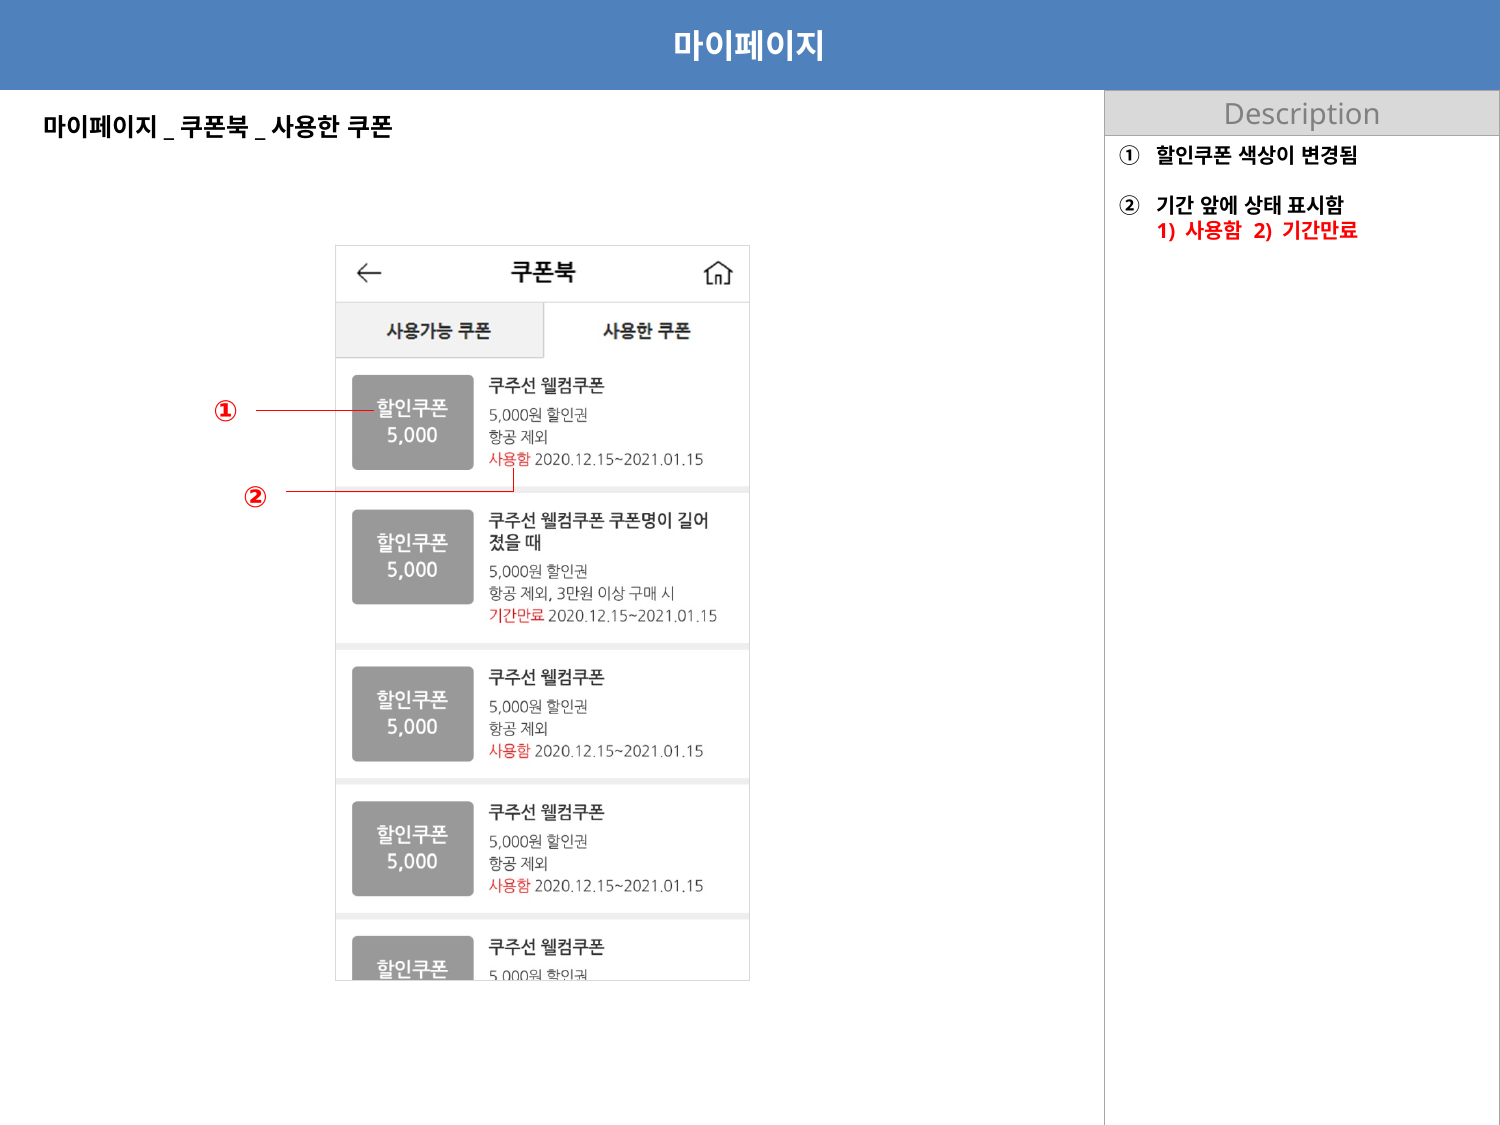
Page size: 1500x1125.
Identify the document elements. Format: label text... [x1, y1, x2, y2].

text_box ② [228, 470, 283, 521]
text_box 할인쿠폰 색상이 변경됨 기간 앞에 상태 표시함 1) 사용함 2) 기간만료 [1102, 134, 1500, 1125]
text_box ① [198, 385, 253, 435]
text_box 마이페이지 [0, 0, 1500, 92]
text_box 마이페이지_쿠폰북_사용한 쿠폰 [28, 103, 409, 149]
picture [335, 244, 750, 981]
text_box Description [1102, 92, 1500, 134]
